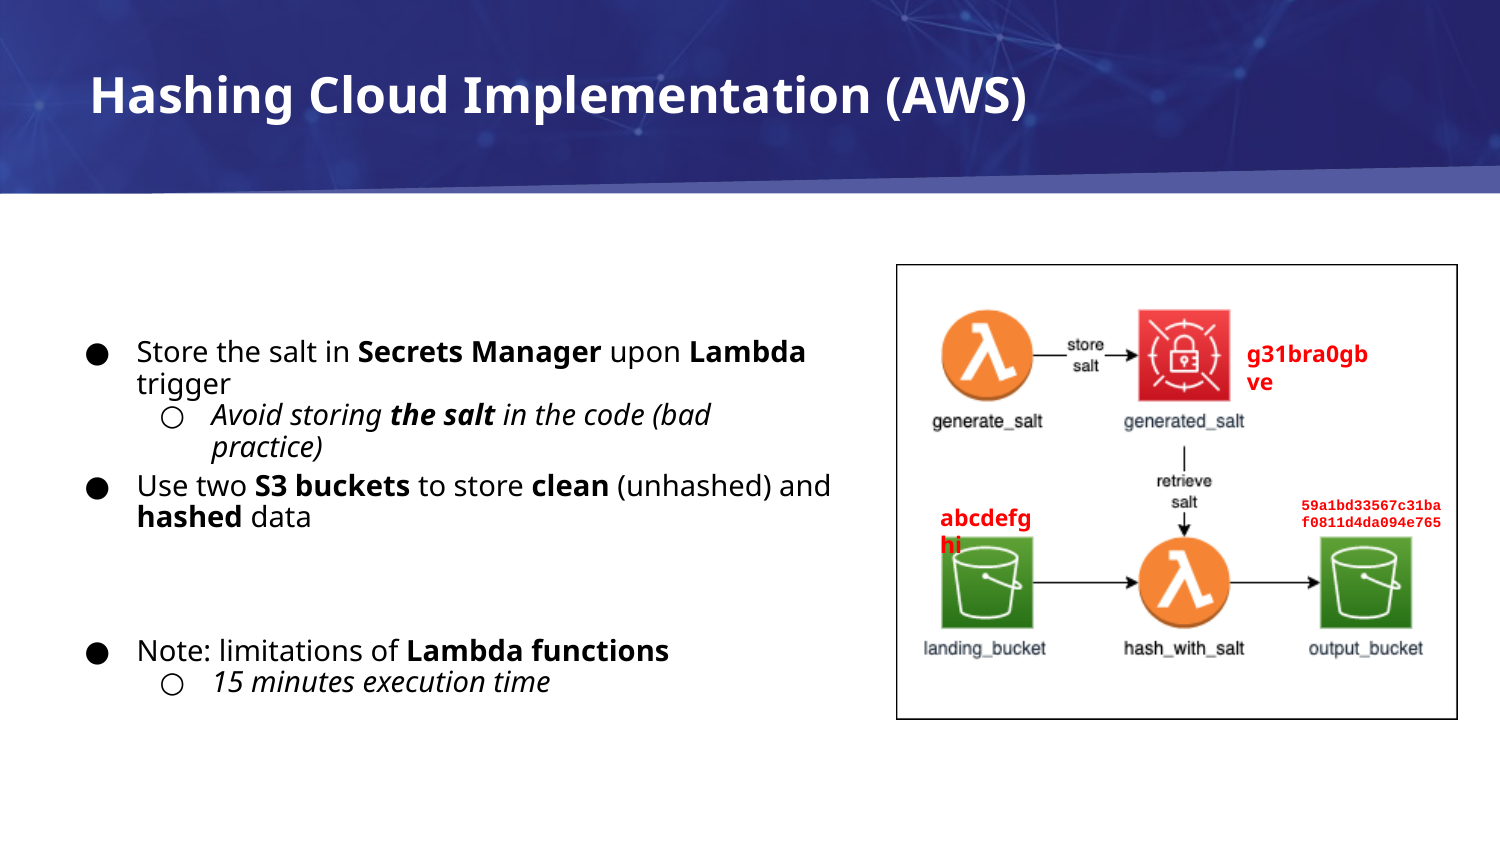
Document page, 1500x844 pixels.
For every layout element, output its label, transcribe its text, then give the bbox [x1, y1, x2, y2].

picture [896, 264, 1459, 721]
text_box Use two S3 buckets to store clean (unhashed) and hashed data [46, 456, 853, 549]
text_box Note: limitations of Lambda functions 15 minutes execution time [46, 621, 853, 714]
text_box Store the salt in Secrets Manager upon Lambda trigger Avoid storing the salt in the code (bad practice) [46, 322, 838, 456]
title Hashing Cloud Implementation (AWS) [74, 38, 1419, 156]
